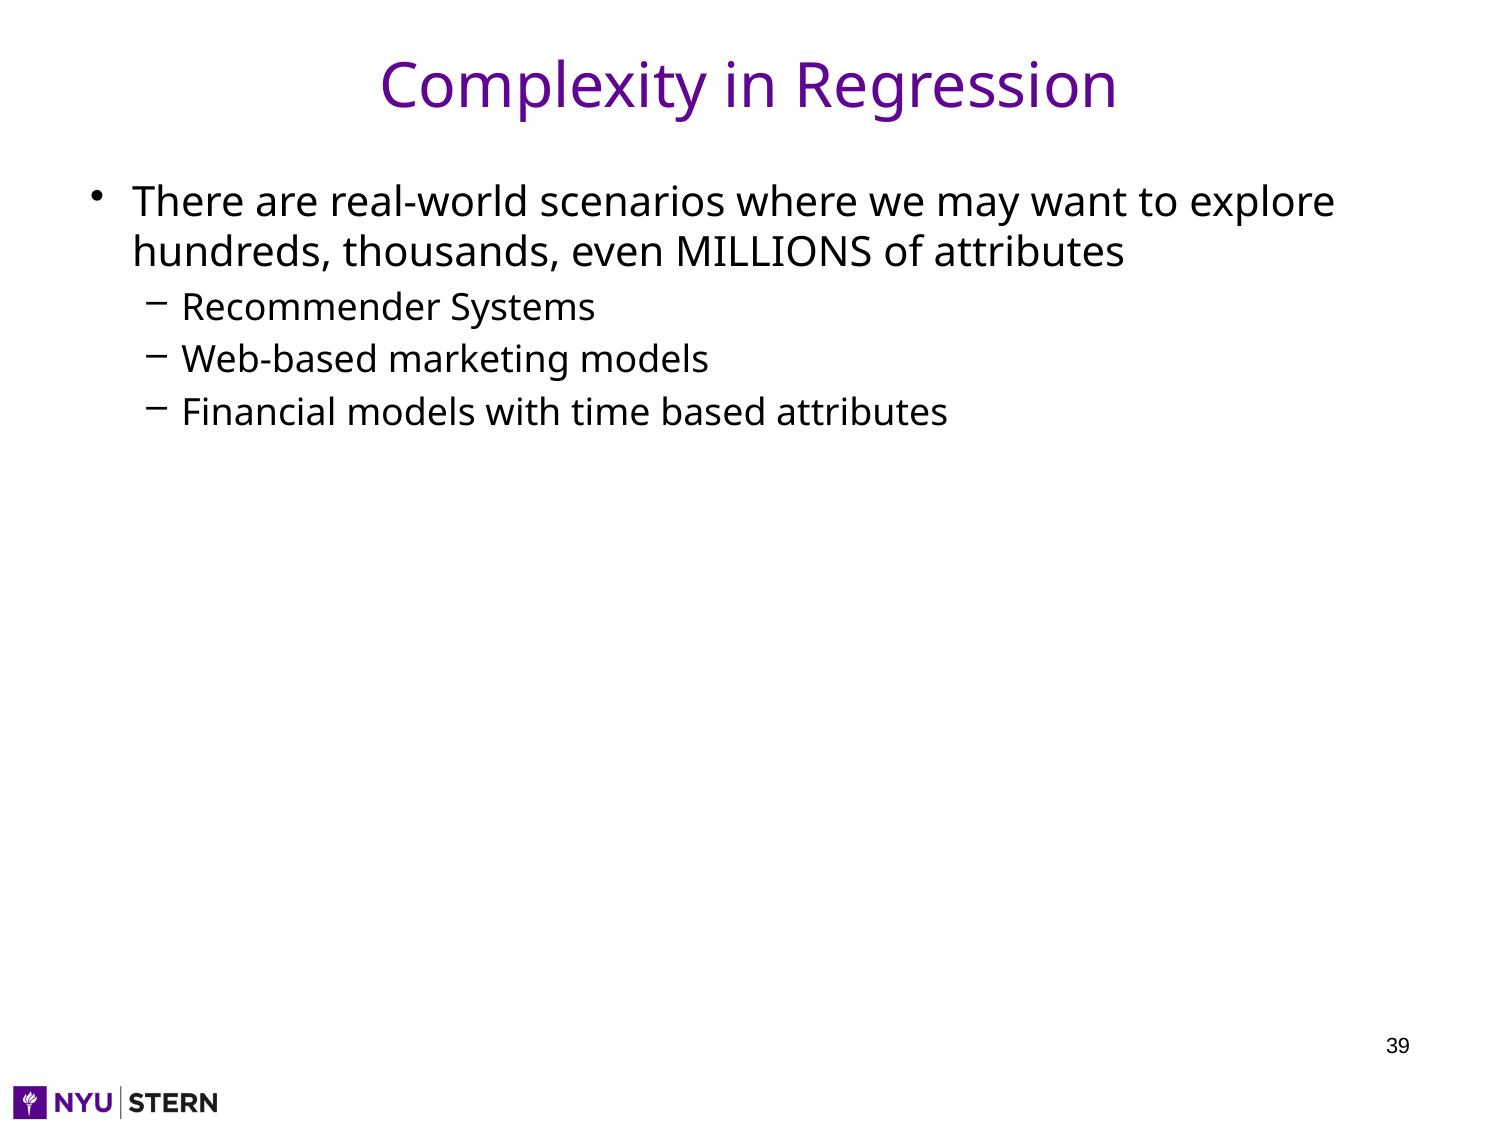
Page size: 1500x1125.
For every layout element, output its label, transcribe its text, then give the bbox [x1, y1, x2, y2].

slide_number 39 [1074, 1024, 1426, 1103]
title Complexity in Regression [75, 22, 1425, 142]
list There are real-world scenarios where we may want to explore hundreds, thousands, even MILLIONS of attributes Recommender Systems Web-based marketing models Financial models with time based attributes [75, 167, 1425, 958]
picture [0, 1038, 230, 1125]
